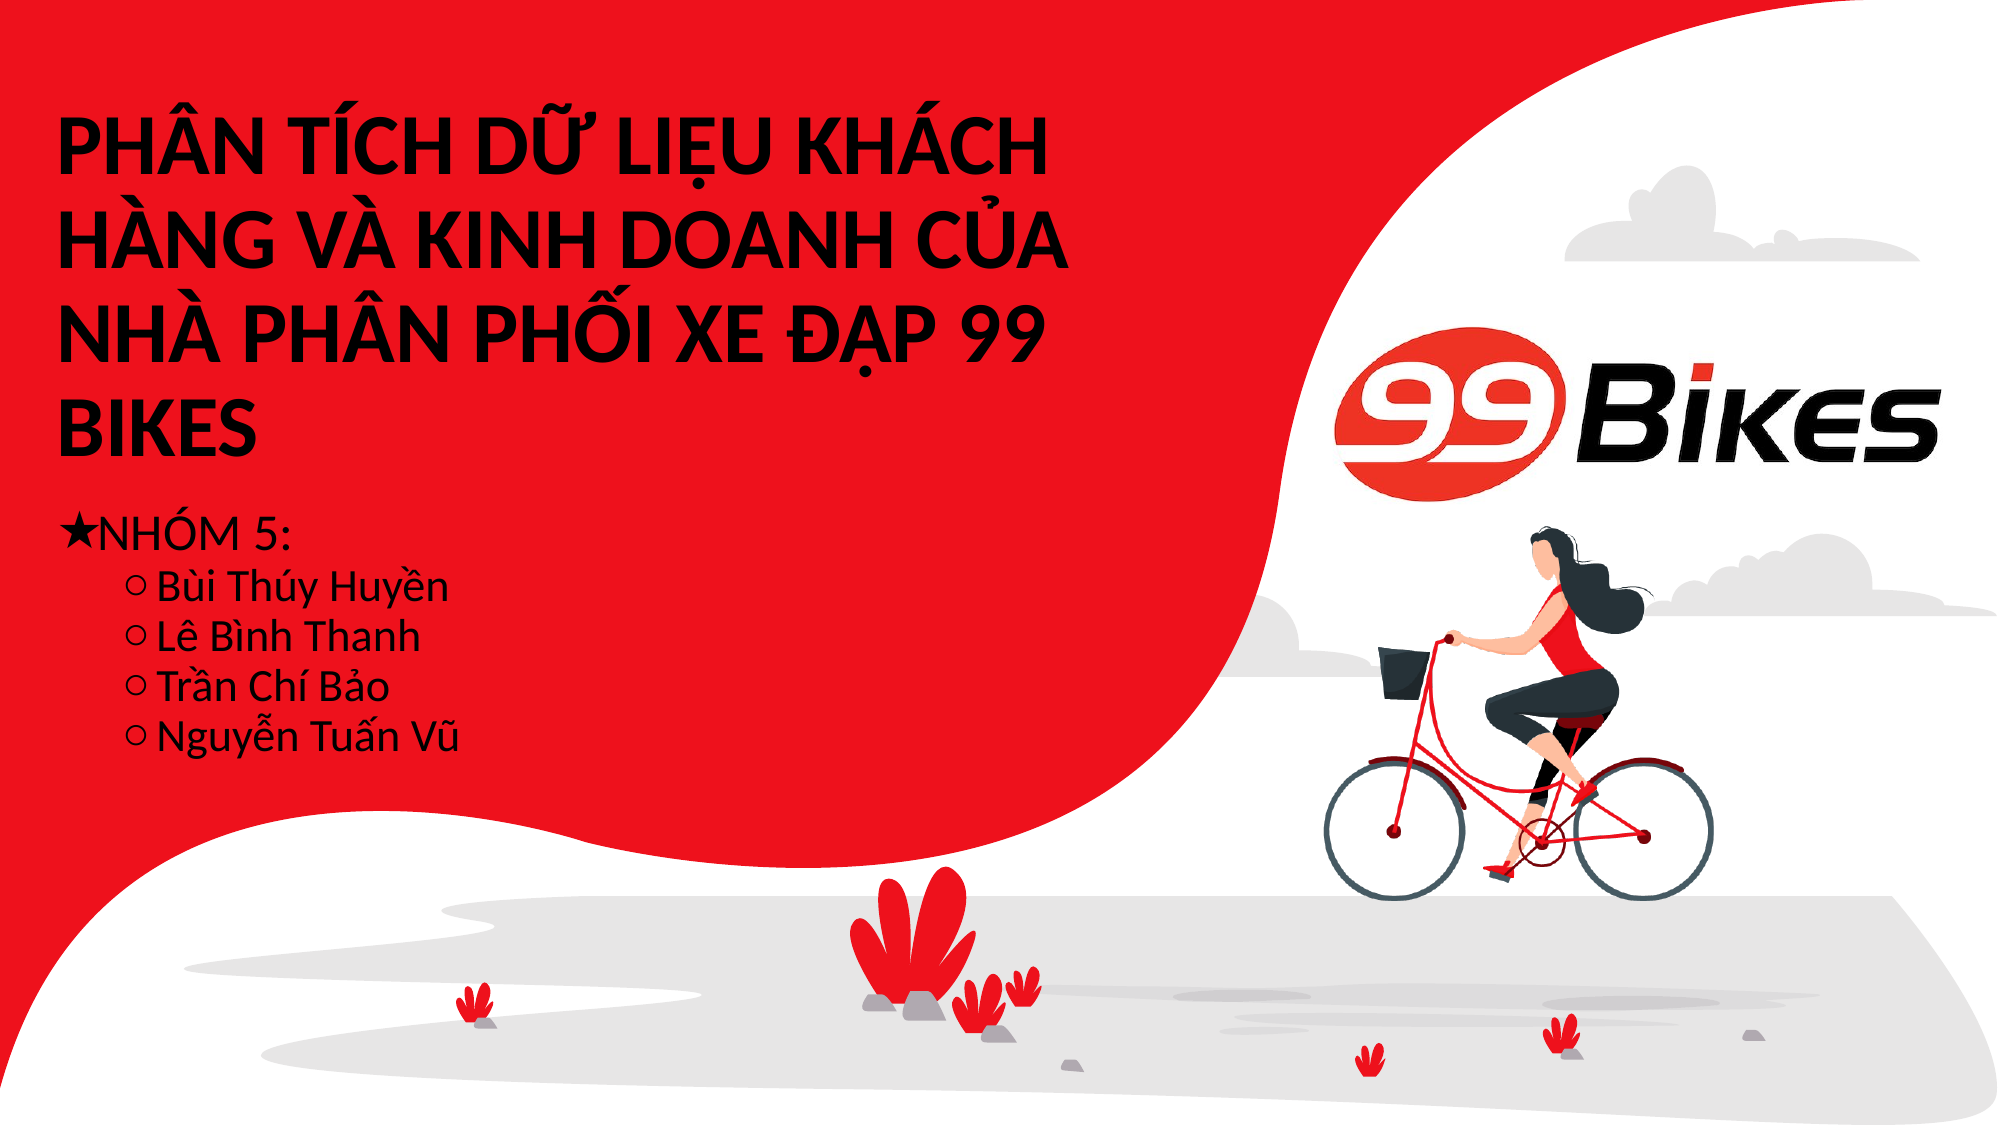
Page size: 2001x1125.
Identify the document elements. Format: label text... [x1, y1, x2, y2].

subtitle NHÓM 5: Bùi Thúy Huyền Lê Bình Thanh Trần Chí Bảo Nguyễn Tuấn Vũ [41, 498, 1240, 770]
title PHÂN TÍCH DỮ LIỆU KHÁCH HÀNG VÀ KINH DOANH CỦA NHÀ PHÂN PHỐI XE ĐẠP 99 BIKES [41, 91, 1240, 484]
picture [1330, 322, 1945, 506]
picture [1323, 526, 1714, 902]
